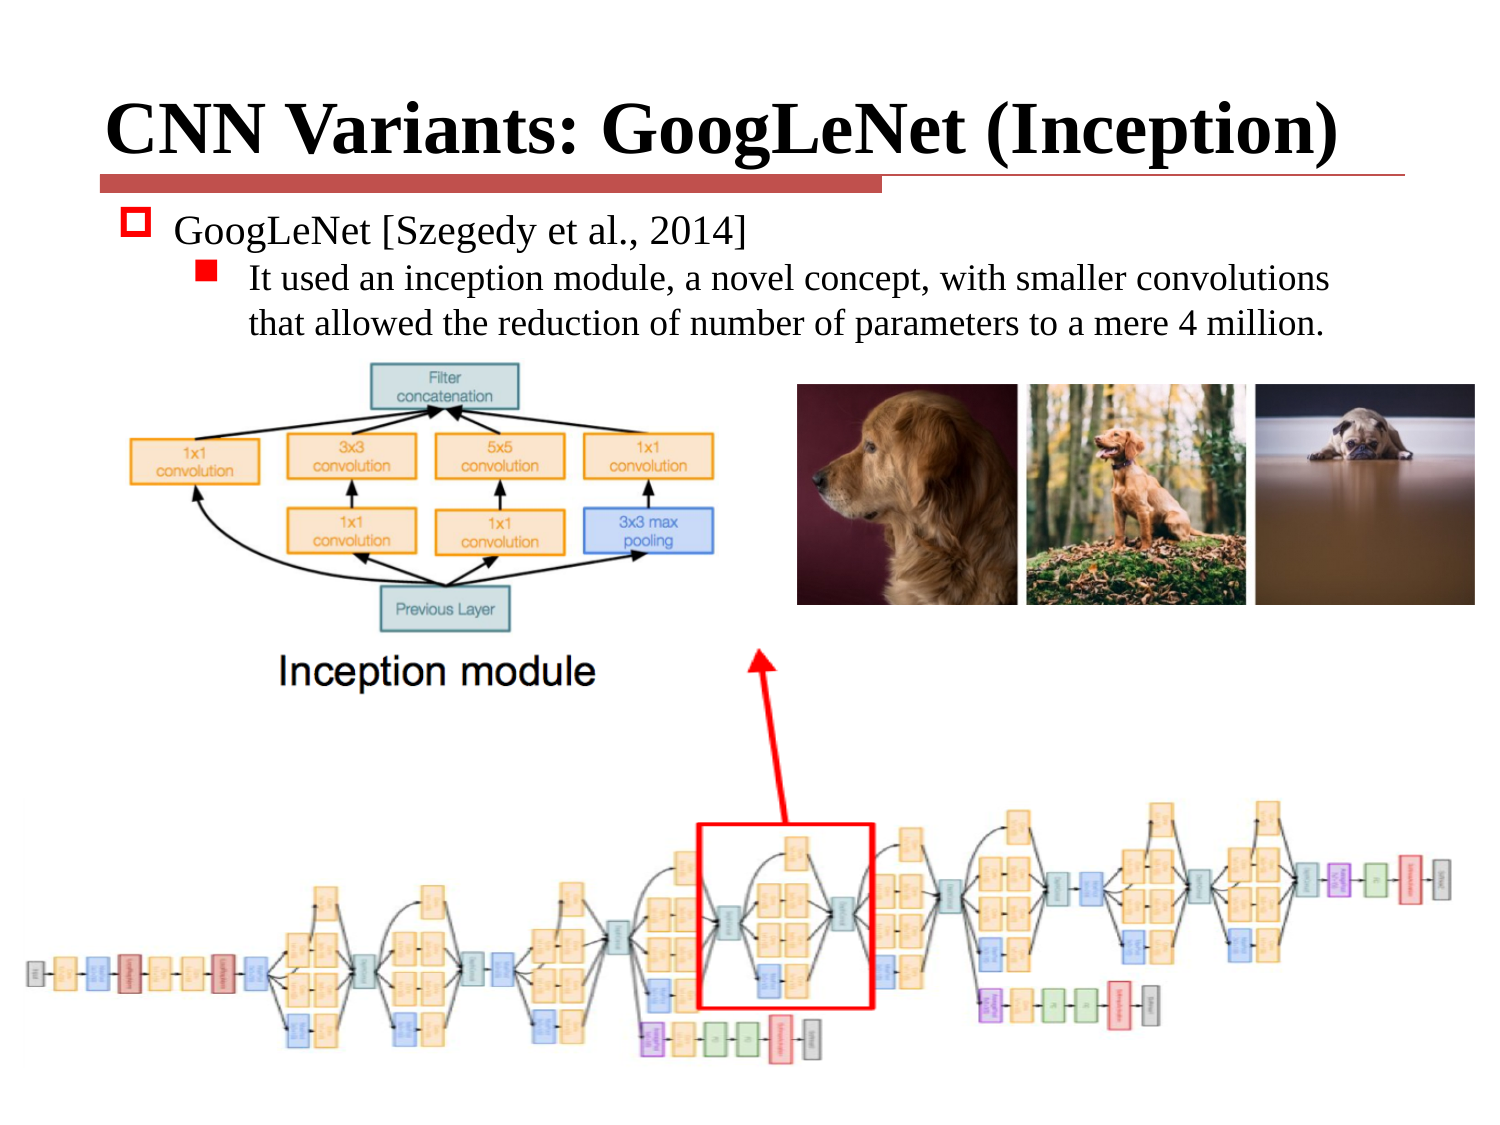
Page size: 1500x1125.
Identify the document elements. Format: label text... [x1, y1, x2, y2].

text_box GoogLeNet [Szegedy et al., 2014] It used an inception module, a novel concept, with smaller convolutions that allowed the reduction of number of parameters to a mere 4 million. [102, 195, 522, 385]
picture [20, 136, 1476, 1125]
text_box GoogLeNet [Szegedy et al., 2014] It used an inception module, a novel concept, with smaller convolutions that allowed the reduction of number of parameters to a mere 4 million. [954, 195, 1412, 382]
title CNN Variants: GoogLeNet (Inception) [102, 78, 1500, 267]
